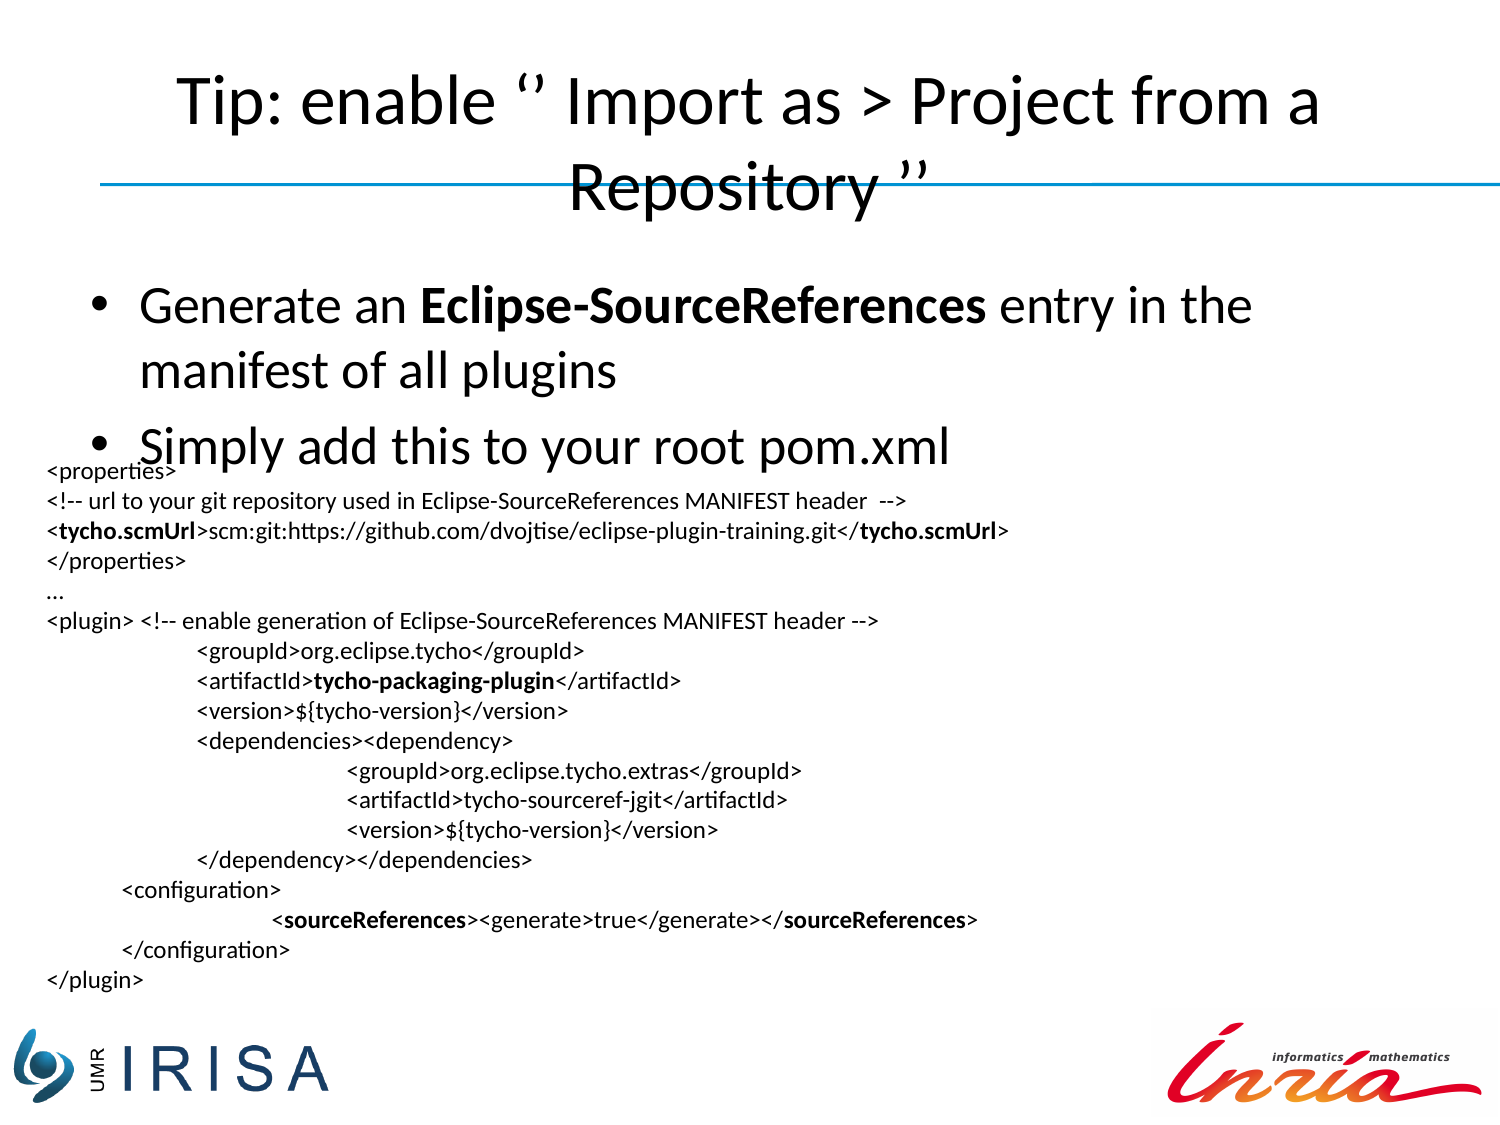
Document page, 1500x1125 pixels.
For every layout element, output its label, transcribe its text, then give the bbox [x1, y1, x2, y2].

picture [1151, 1008, 1498, 1117]
title Tip: enable ‘’ Import as > Project from a Repository ’’ [75, 45, 1425, 233]
picture [13, 1028, 329, 1103]
text_box <properties> <!-- url to your git repository used in Eclipse-SourceReferences MANIFEST header --> <tycho.scmUrl>scm:git:https://github.com/dvojtise/eclipse-plugin-training.git</tycho.scmUrl> </properties> … <plugin> <!-- enable generation of Eclipse-SourceReferences MANIFEST header --> <groupId>org.eclipse.tycho</groupId> <artifactId>tycho-packaging-plugin</artifactId> <version>${tycho-version}</version> <dependencies><dependency> <groupId>org.eclipse.tycho.extras</groupId> <artifactId>tycho-sourceref-jgit</artifactId> <version>${tycho-version}</version> </dependency></dependencies> <configuration> <sourceReferences><generate>true</generate></sourceReferences> </configuration> </plugin> [31, 447, 1320, 1001]
list Generate an Eclipse-SourceReferences entry in the manifest of all plugins Simply add this to your root pom.xml [75, 262, 1425, 485]
